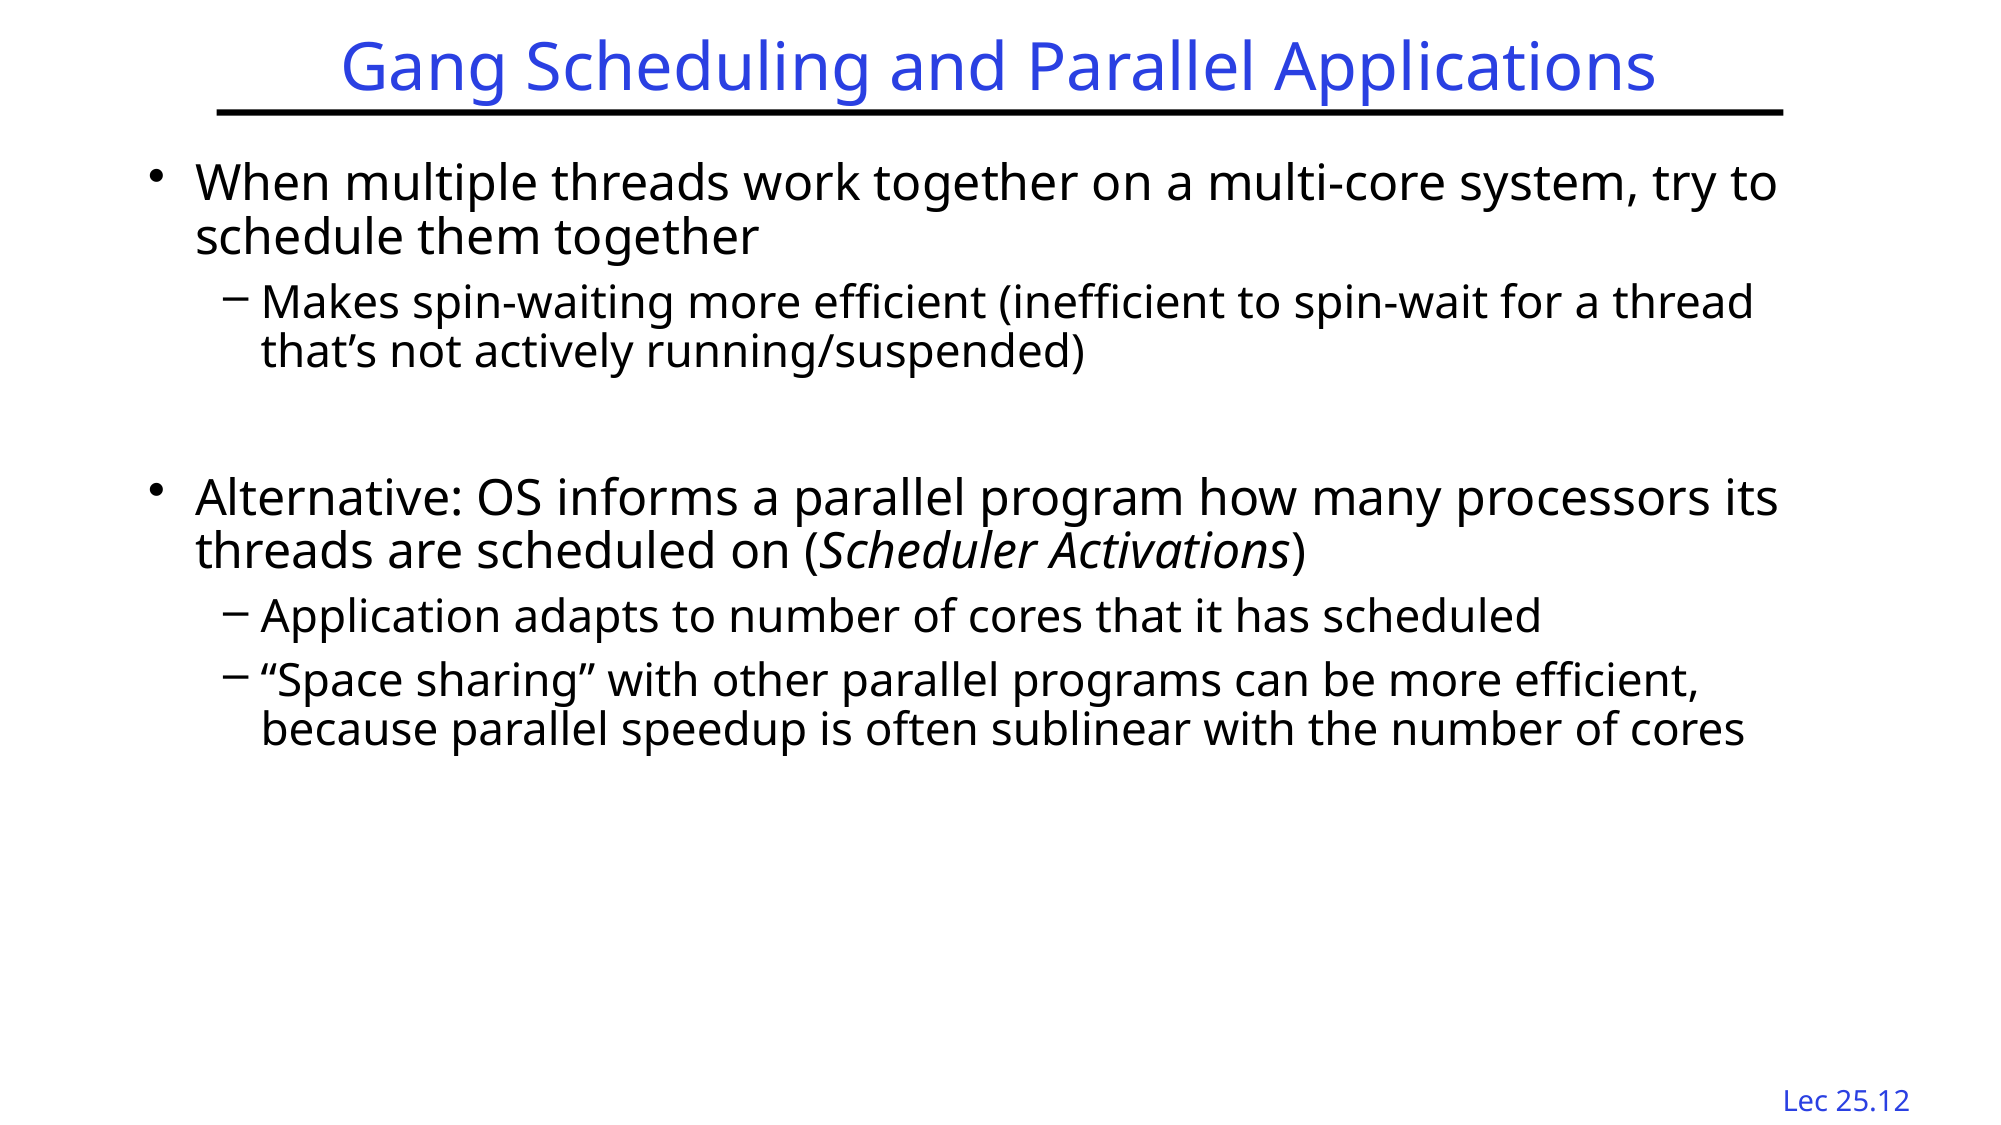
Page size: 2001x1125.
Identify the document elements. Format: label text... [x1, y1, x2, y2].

title Gang Scheduling and Parallel Applications [216, 24, 1784, 113]
list When multiple threads work together on a multi-core system, try to schedule them together Makes spin-waiting more efficient (inefficient to spin-wait for a thread that’s not actively running/suspended) Alternative: OS informs a parallel program how many processors its threads are scheduled on (Scheduler Activations) Application adapts to number of cores that it has scheduled “Space sharing” with other parallel programs can be more efficient, because parallel speedup is often sublinear with the number of cores [133, 149, 1867, 988]
